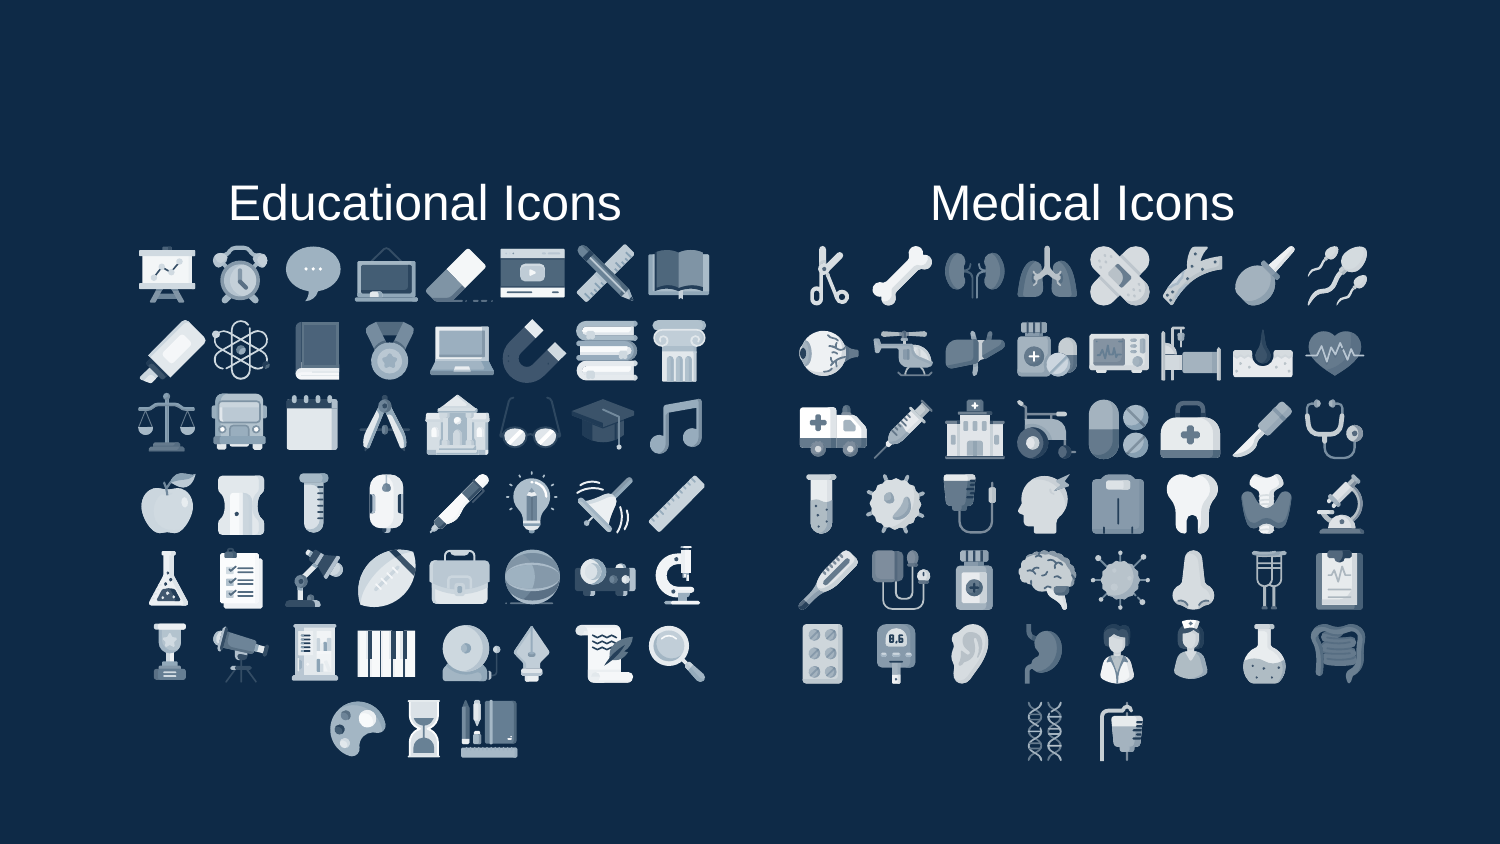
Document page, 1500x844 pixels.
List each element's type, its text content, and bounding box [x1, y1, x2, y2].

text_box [1088, 399, 1151, 460]
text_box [500, 248, 565, 298]
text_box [796, 550, 859, 610]
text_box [219, 547, 263, 609]
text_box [430, 326, 494, 376]
title Educational Icons [139, 155, 711, 235]
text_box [295, 321, 340, 380]
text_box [1316, 474, 1365, 534]
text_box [1309, 623, 1366, 684]
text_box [500, 318, 567, 384]
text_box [299, 473, 329, 533]
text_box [210, 319, 271, 380]
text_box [291, 623, 339, 681]
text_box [1304, 330, 1366, 376]
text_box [1306, 245, 1370, 306]
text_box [646, 625, 706, 683]
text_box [1171, 550, 1215, 611]
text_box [945, 330, 1008, 377]
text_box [354, 246, 418, 302]
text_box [876, 623, 916, 684]
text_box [513, 625, 550, 682]
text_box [864, 473, 927, 534]
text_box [323, 701, 387, 757]
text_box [460, 699, 518, 758]
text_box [212, 626, 270, 684]
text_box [1233, 329, 1293, 378]
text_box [502, 549, 561, 605]
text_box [153, 623, 187, 680]
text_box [955, 550, 993, 611]
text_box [1241, 473, 1292, 534]
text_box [574, 558, 636, 597]
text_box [944, 399, 1005, 460]
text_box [1166, 474, 1223, 534]
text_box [869, 245, 933, 306]
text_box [440, 624, 501, 682]
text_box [211, 393, 268, 450]
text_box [1091, 474, 1145, 534]
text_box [429, 549, 490, 605]
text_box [1251, 550, 1288, 610]
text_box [1160, 400, 1221, 459]
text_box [1099, 701, 1144, 762]
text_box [141, 473, 196, 534]
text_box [798, 330, 859, 377]
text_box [505, 470, 559, 534]
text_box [286, 394, 338, 450]
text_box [1017, 550, 1077, 611]
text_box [802, 623, 843, 684]
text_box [947, 623, 991, 684]
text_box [944, 252, 1005, 300]
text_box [810, 245, 851, 306]
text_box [1024, 623, 1064, 684]
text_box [138, 246, 196, 303]
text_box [1089, 550, 1151, 611]
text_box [872, 399, 933, 460]
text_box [217, 475, 265, 536]
title Medical Icons [797, 155, 1369, 235]
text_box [873, 330, 934, 377]
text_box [211, 245, 269, 304]
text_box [285, 246, 341, 302]
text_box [406, 699, 441, 758]
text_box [576, 243, 635, 303]
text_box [1234, 245, 1296, 306]
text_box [575, 320, 638, 381]
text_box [147, 550, 190, 606]
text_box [871, 550, 933, 611]
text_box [648, 249, 710, 300]
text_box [1027, 701, 1063, 762]
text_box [137, 392, 196, 452]
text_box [648, 475, 706, 533]
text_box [139, 319, 207, 384]
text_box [1015, 399, 1078, 459]
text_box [1304, 399, 1365, 460]
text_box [799, 404, 867, 457]
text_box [1238, 623, 1288, 684]
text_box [1315, 550, 1363, 611]
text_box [575, 476, 635, 534]
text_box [943, 474, 997, 534]
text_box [655, 545, 701, 605]
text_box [355, 549, 417, 608]
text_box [428, 473, 490, 534]
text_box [359, 394, 411, 452]
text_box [1162, 246, 1223, 306]
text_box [1232, 401, 1293, 458]
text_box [1173, 619, 1208, 680]
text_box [1017, 321, 1078, 377]
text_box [1017, 245, 1078, 298]
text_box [499, 396, 562, 449]
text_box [357, 630, 416, 678]
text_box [425, 248, 494, 303]
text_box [1017, 473, 1071, 534]
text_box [1088, 245, 1152, 306]
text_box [652, 319, 707, 382]
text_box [1099, 623, 1135, 684]
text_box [369, 474, 404, 534]
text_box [284, 549, 345, 608]
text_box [1161, 326, 1221, 381]
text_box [648, 398, 702, 455]
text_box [575, 624, 634, 683]
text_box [806, 474, 837, 534]
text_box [571, 398, 635, 446]
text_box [364, 321, 415, 380]
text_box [1089, 333, 1150, 374]
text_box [425, 394, 490, 455]
